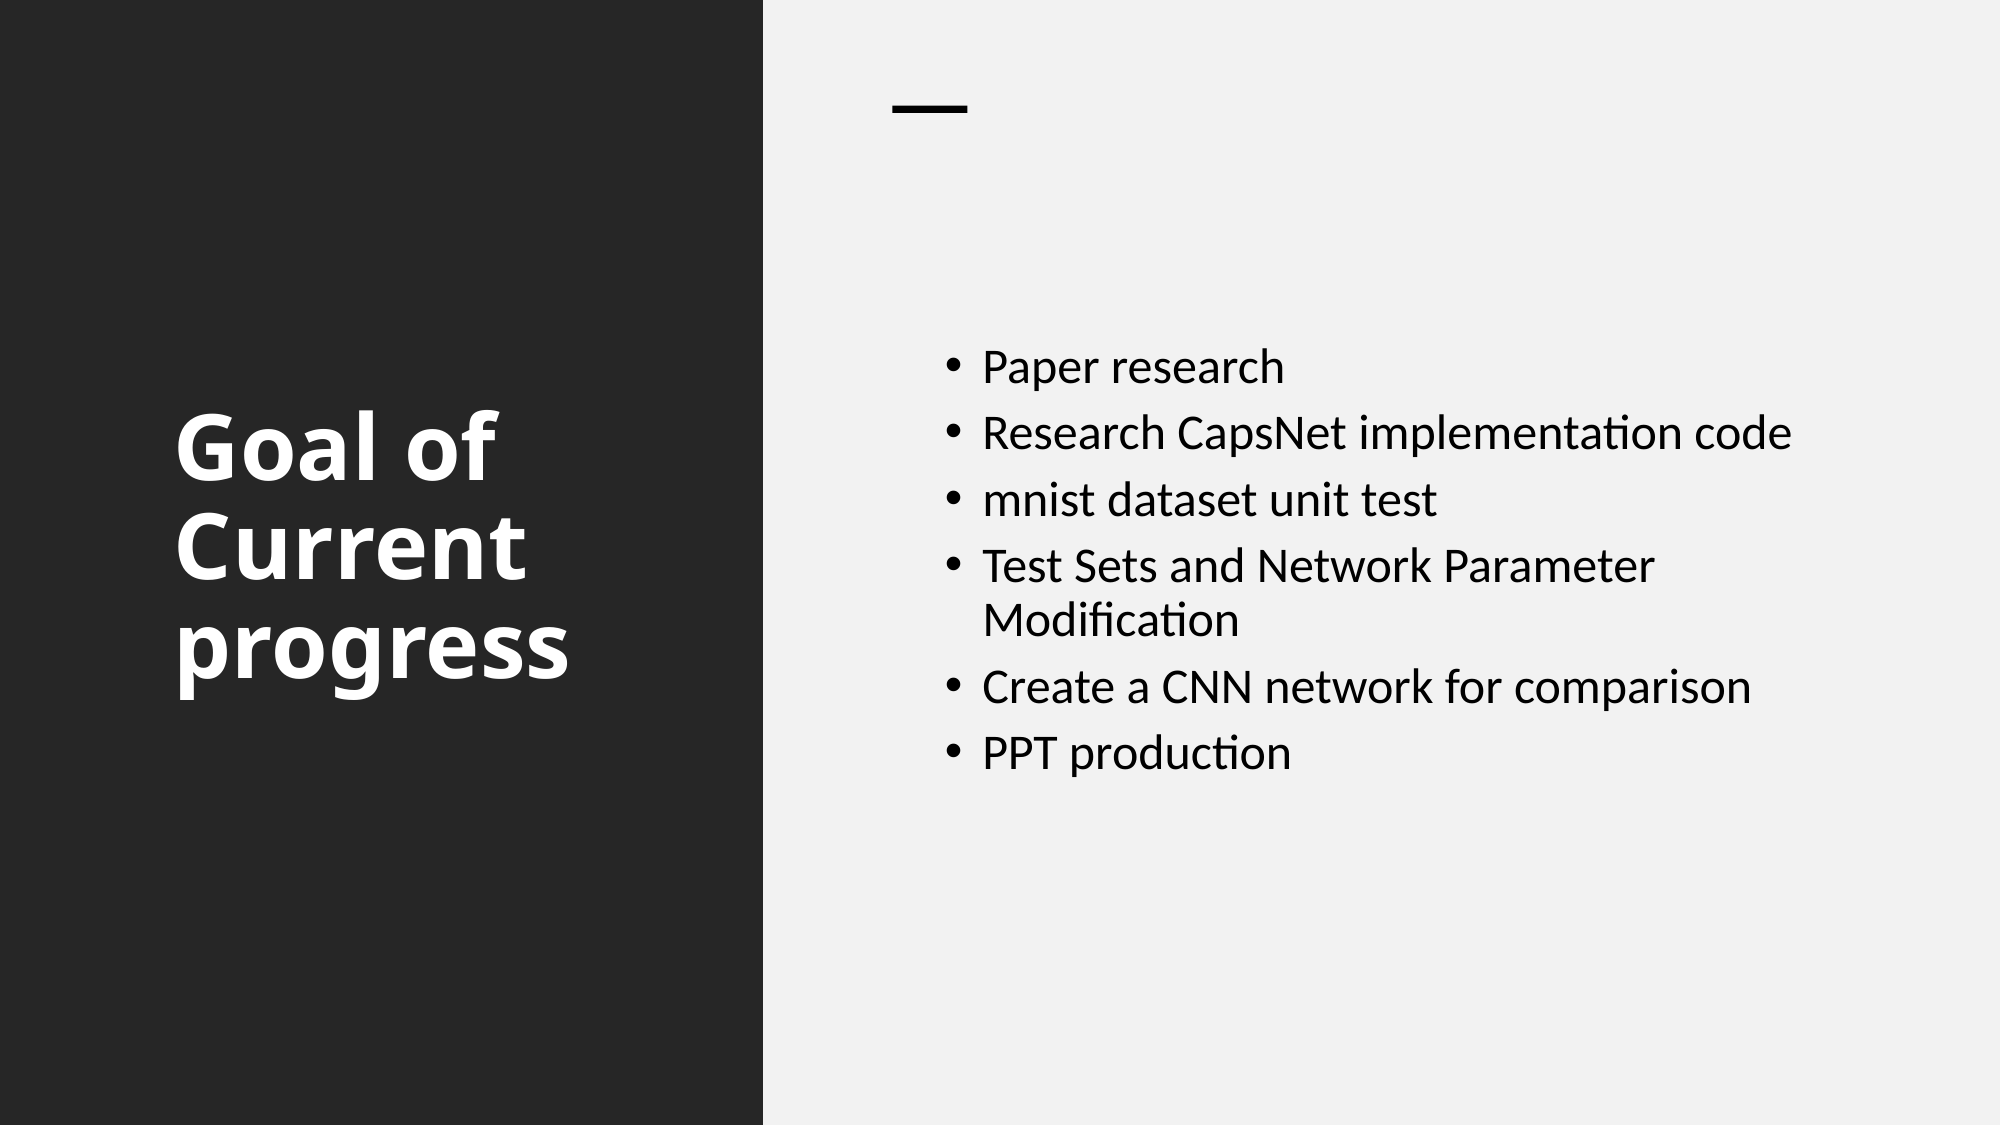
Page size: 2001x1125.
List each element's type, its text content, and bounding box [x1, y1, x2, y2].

text_box [762, 0, 2000, 1125]
title Goal of Current progress [158, 393, 635, 732]
text_box [0, 0, 762, 1125]
text_box Paper research Research CapsNet implementation code mnist dataset unit test Test Sets and Network Parameter Modification Create a CNN network for comparison PPT production [892, 332, 1812, 793]
text_box [891, 104, 968, 114]
